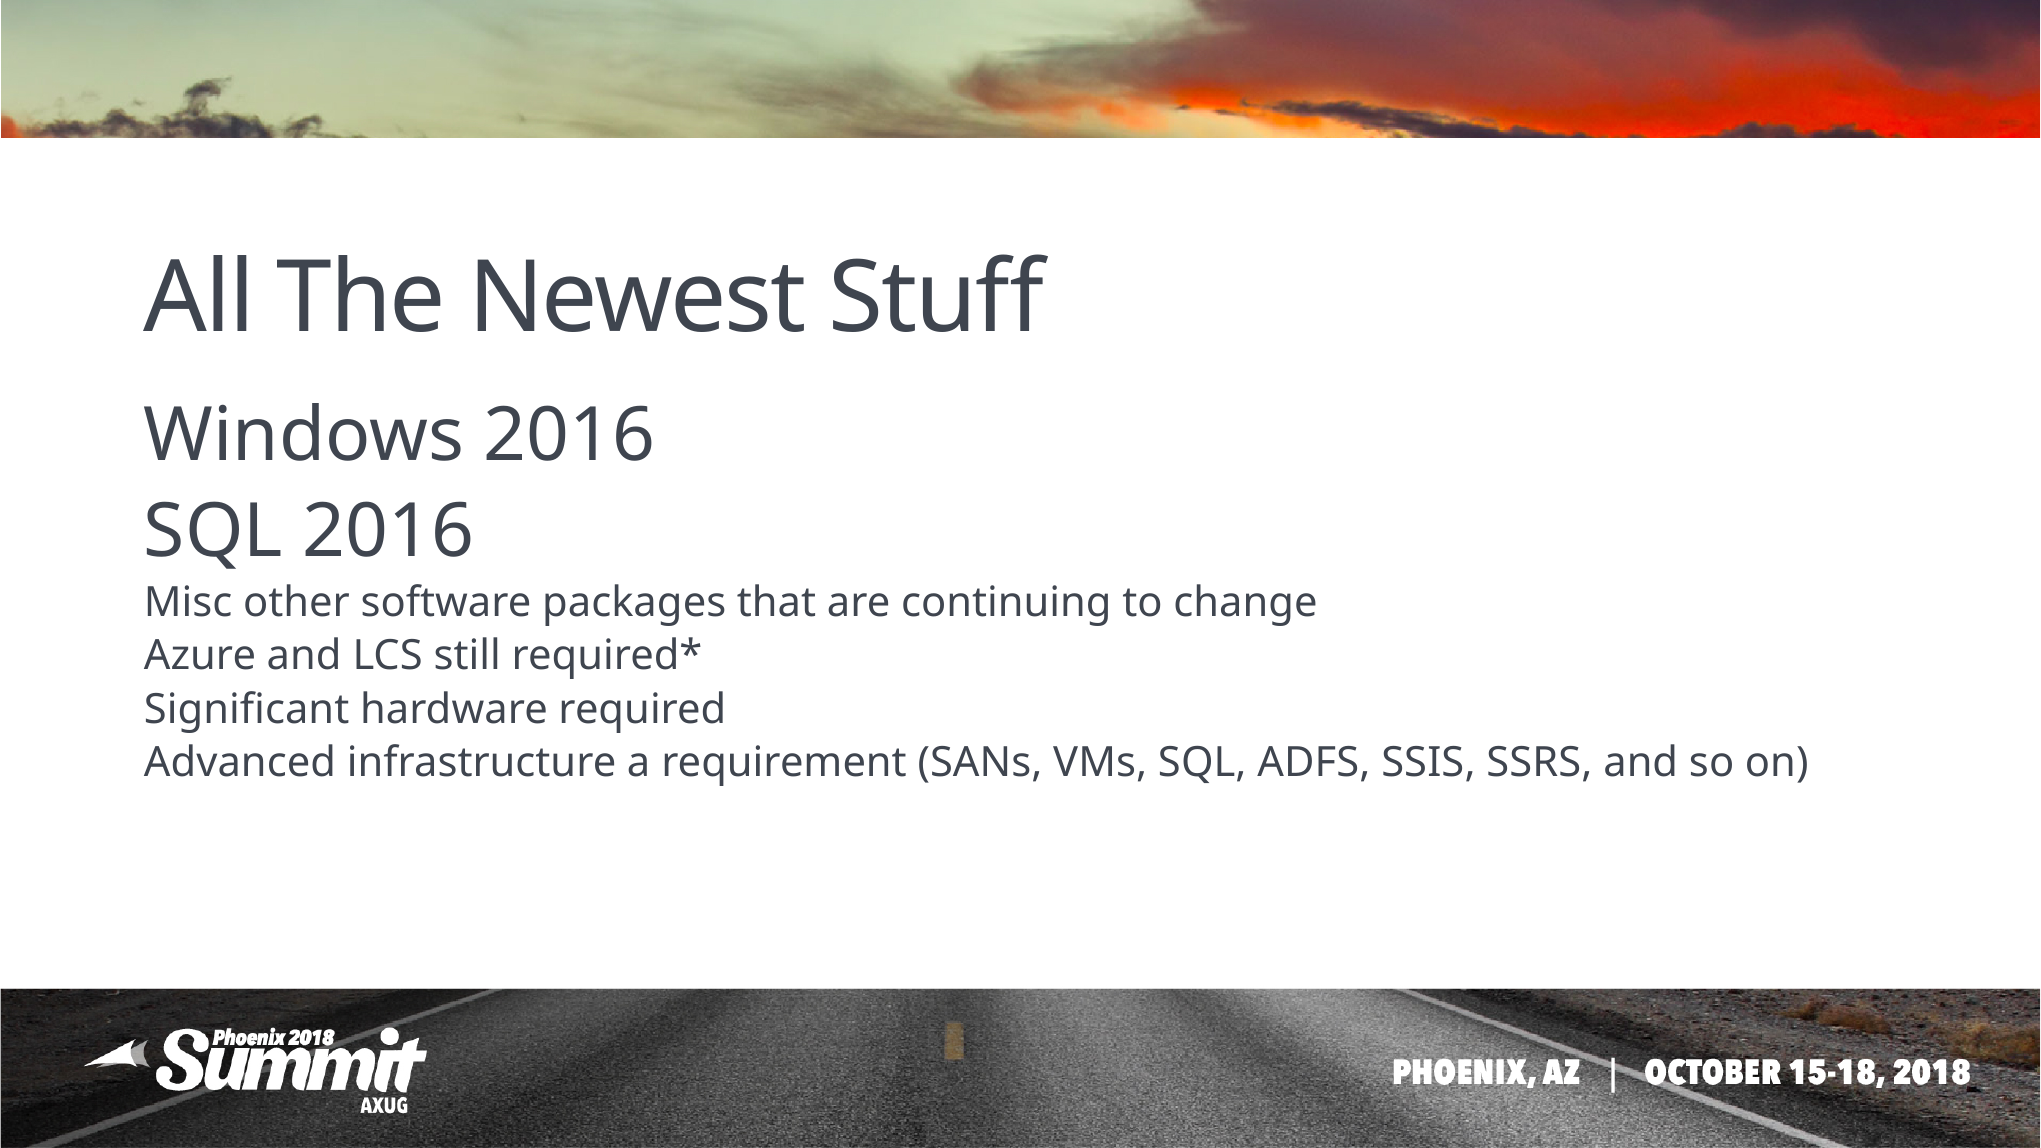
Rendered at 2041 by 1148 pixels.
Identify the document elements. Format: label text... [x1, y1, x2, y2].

list Windows 2016 SQL 2016 Misc other software packages that are continuing to change Azure and LCS still required* Significant hardware required Advanced infrastructure a requirement (SANs, VMs, SQL, ADFS, SSIS, SSRS, and so on) [120, 380, 1989, 815]
picture [0, 0, 2041, 1148]
title All The Newest Stuff [120, 229, 1990, 381]
